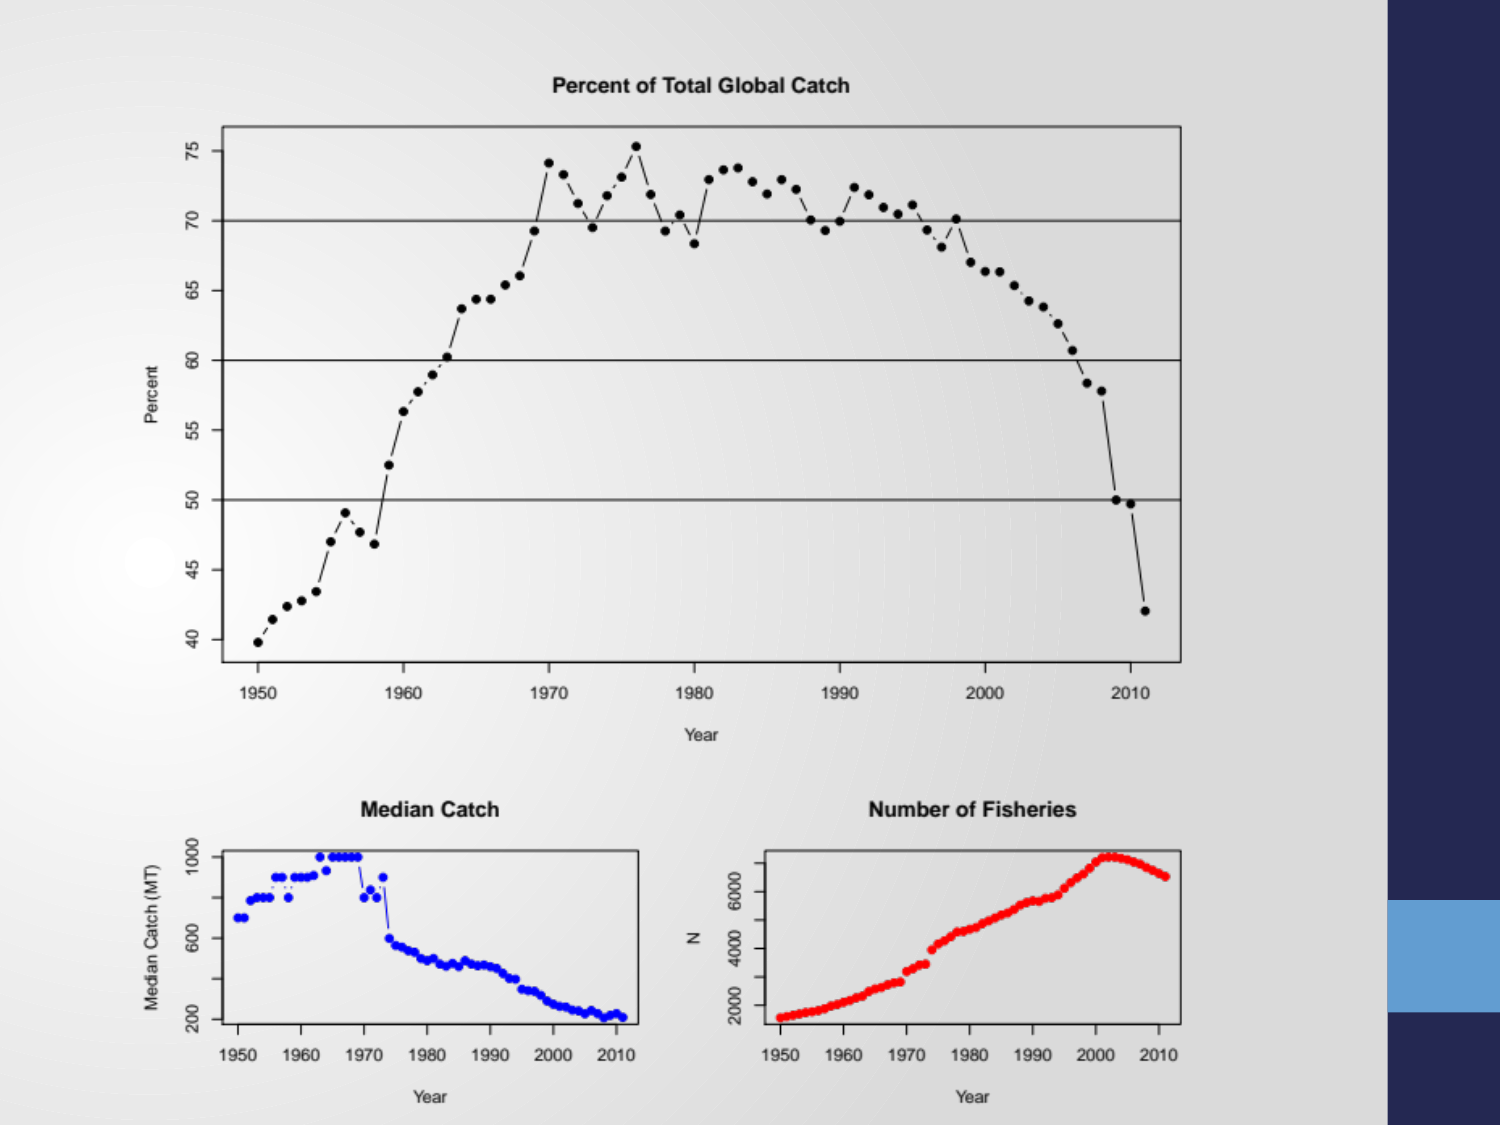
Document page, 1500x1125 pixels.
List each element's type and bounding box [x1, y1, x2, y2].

picture [138, 43, 1222, 1125]
